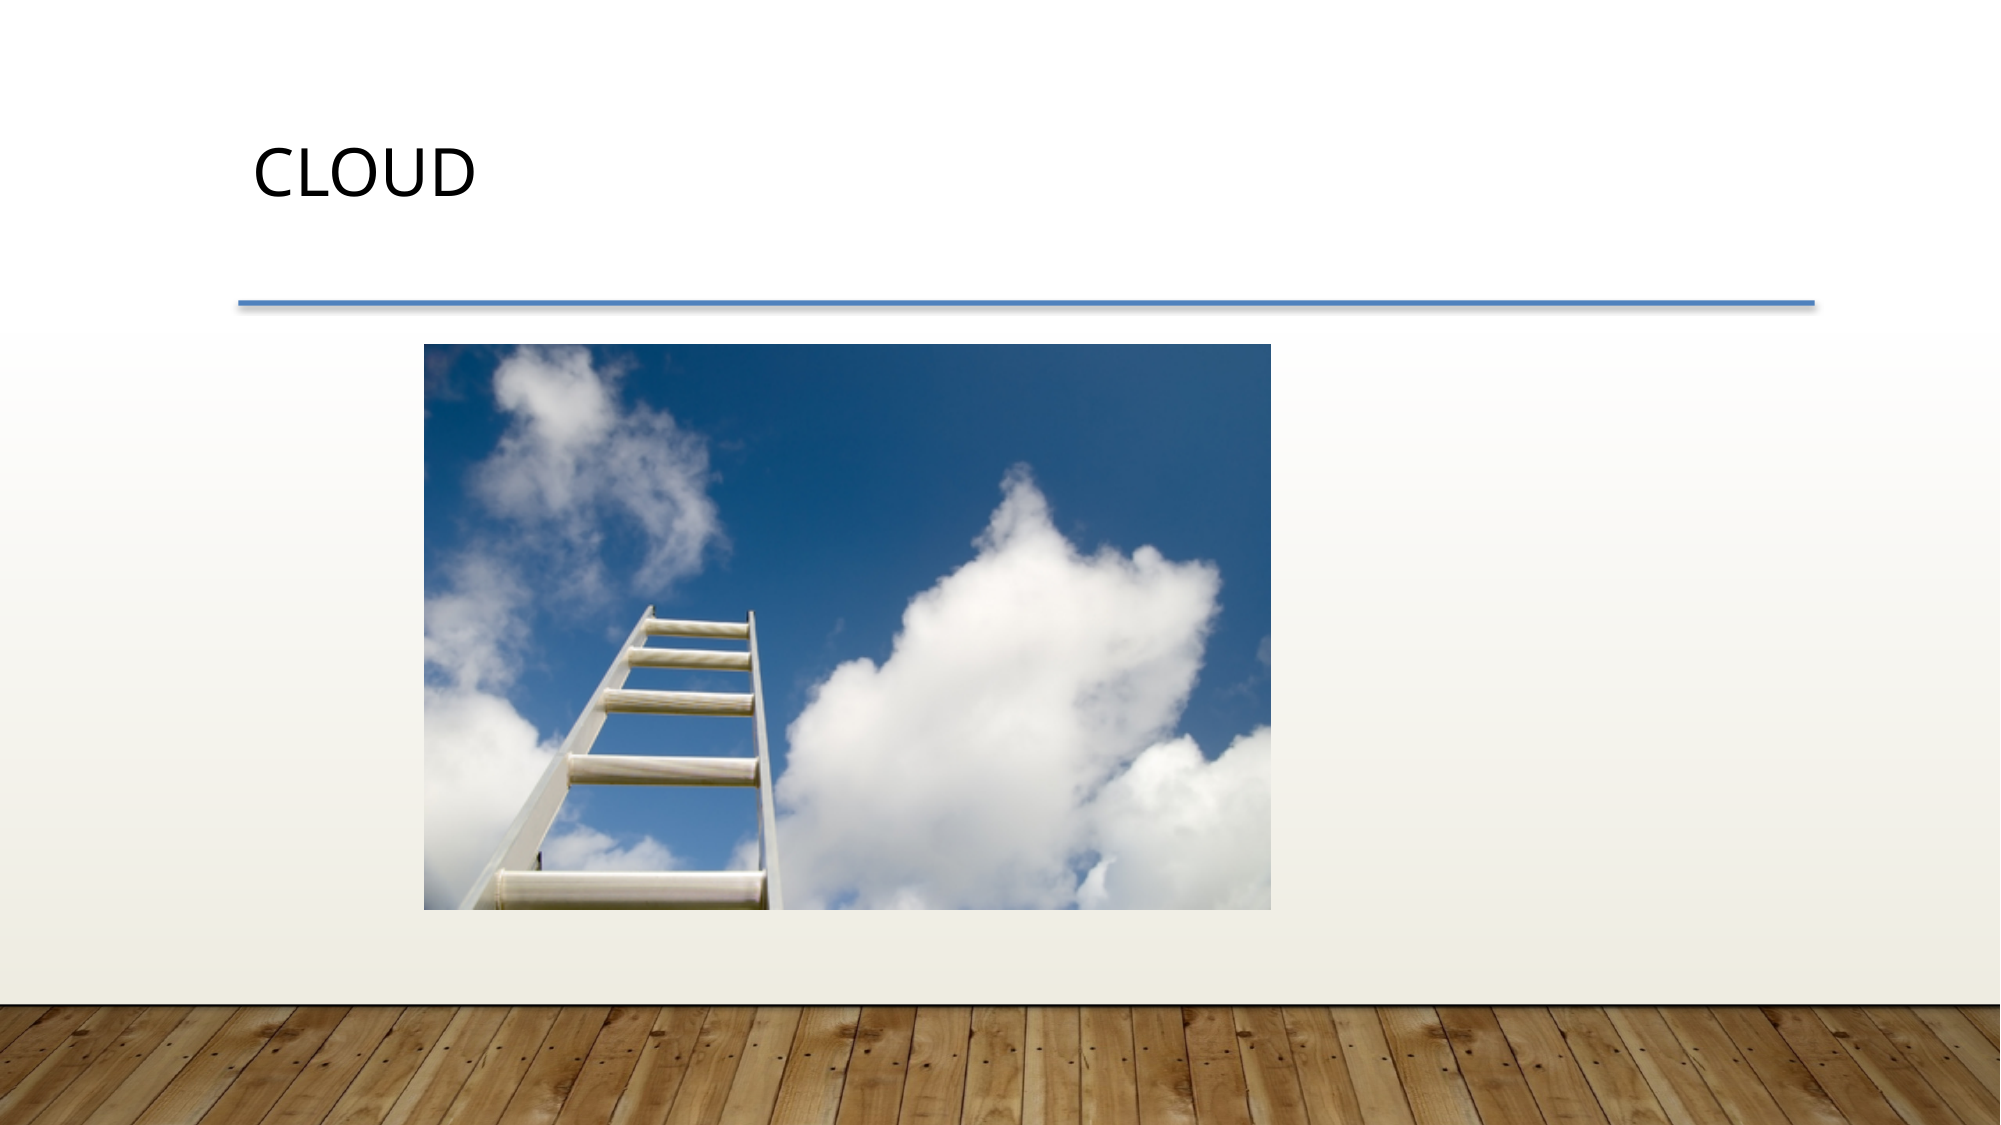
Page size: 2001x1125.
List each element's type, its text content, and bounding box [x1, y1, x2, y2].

text_box Cloud [238, 131, 1814, 304]
picture [0, 1007, 2000, 1125]
picture [423, 343, 1271, 911]
